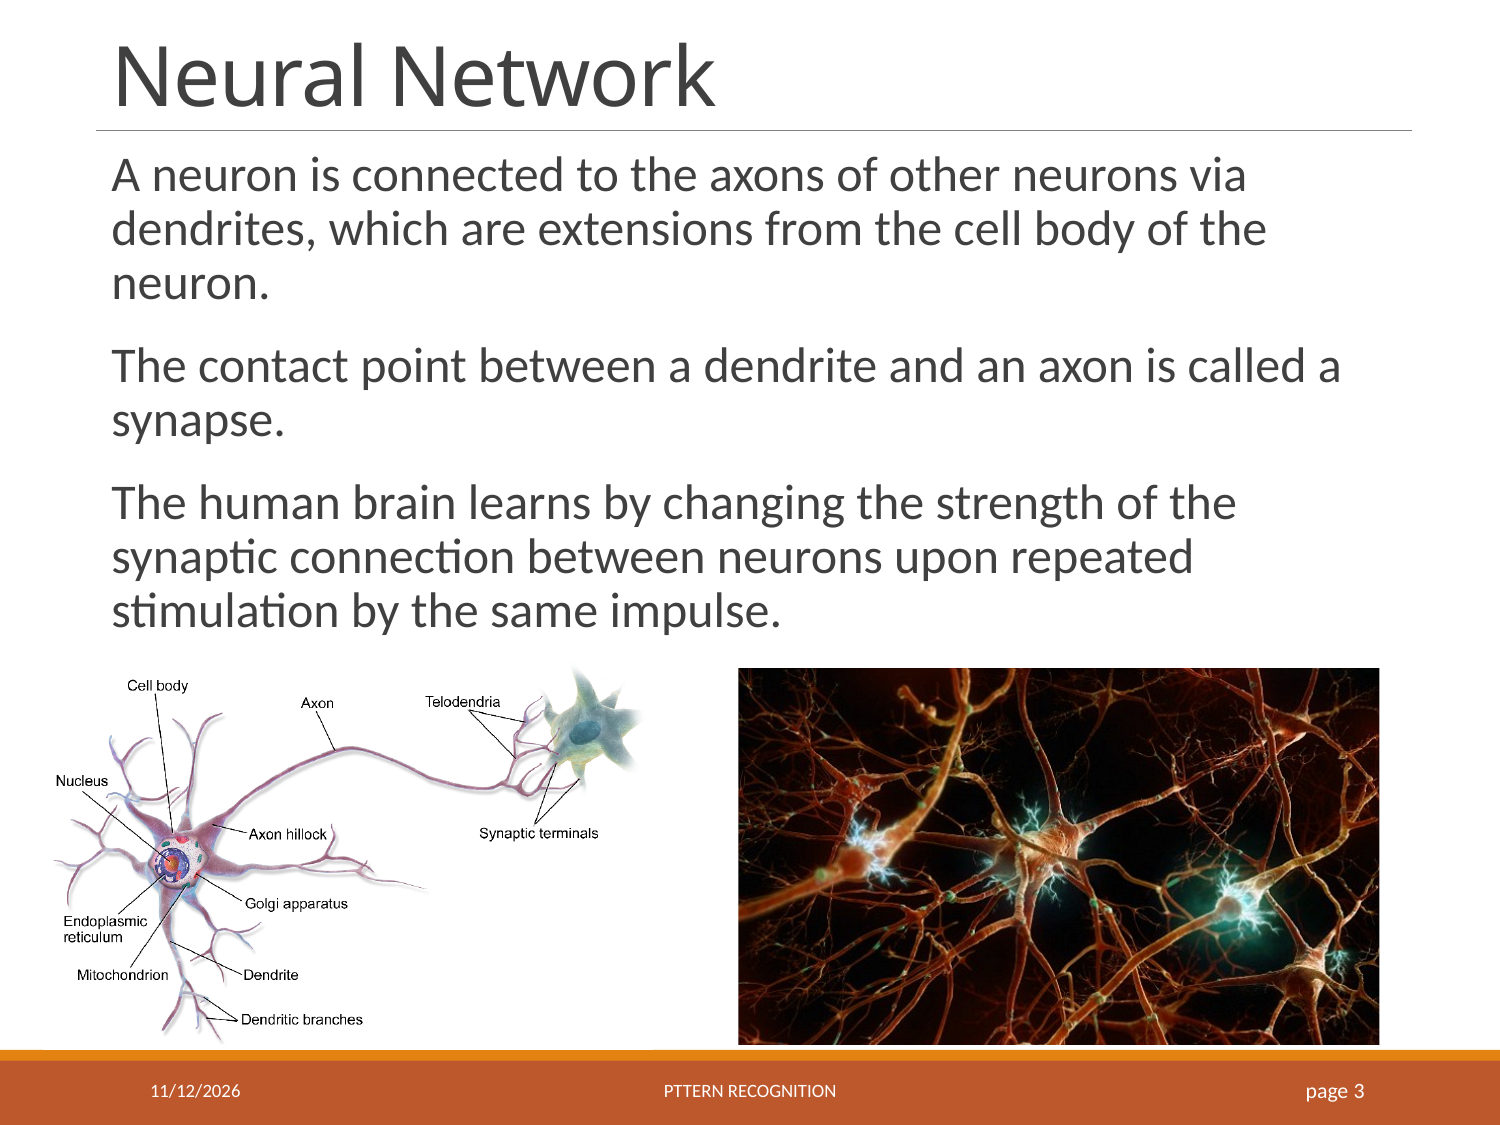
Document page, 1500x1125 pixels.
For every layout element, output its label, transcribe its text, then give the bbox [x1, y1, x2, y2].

title Neural Network [96, 19, 1413, 131]
slide_number page 3 [1218, 1059, 1380, 1120]
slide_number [135, 1059, 440, 1120]
footer Pttern recognition [453, 1059, 1047, 1120]
list A neuron is connected to the axons of other neurons via dendrites, which are extensions from the cell body of the neuron. The contact point between a dendrite and an axon is called a synapse. The human brain learns by changing the strength of the synaptic connection between neurons upon repeated stimulation by the same impulse. [96, 140, 1413, 1034]
picture [737, 667, 1380, 1045]
picture [42, 656, 654, 1051]
